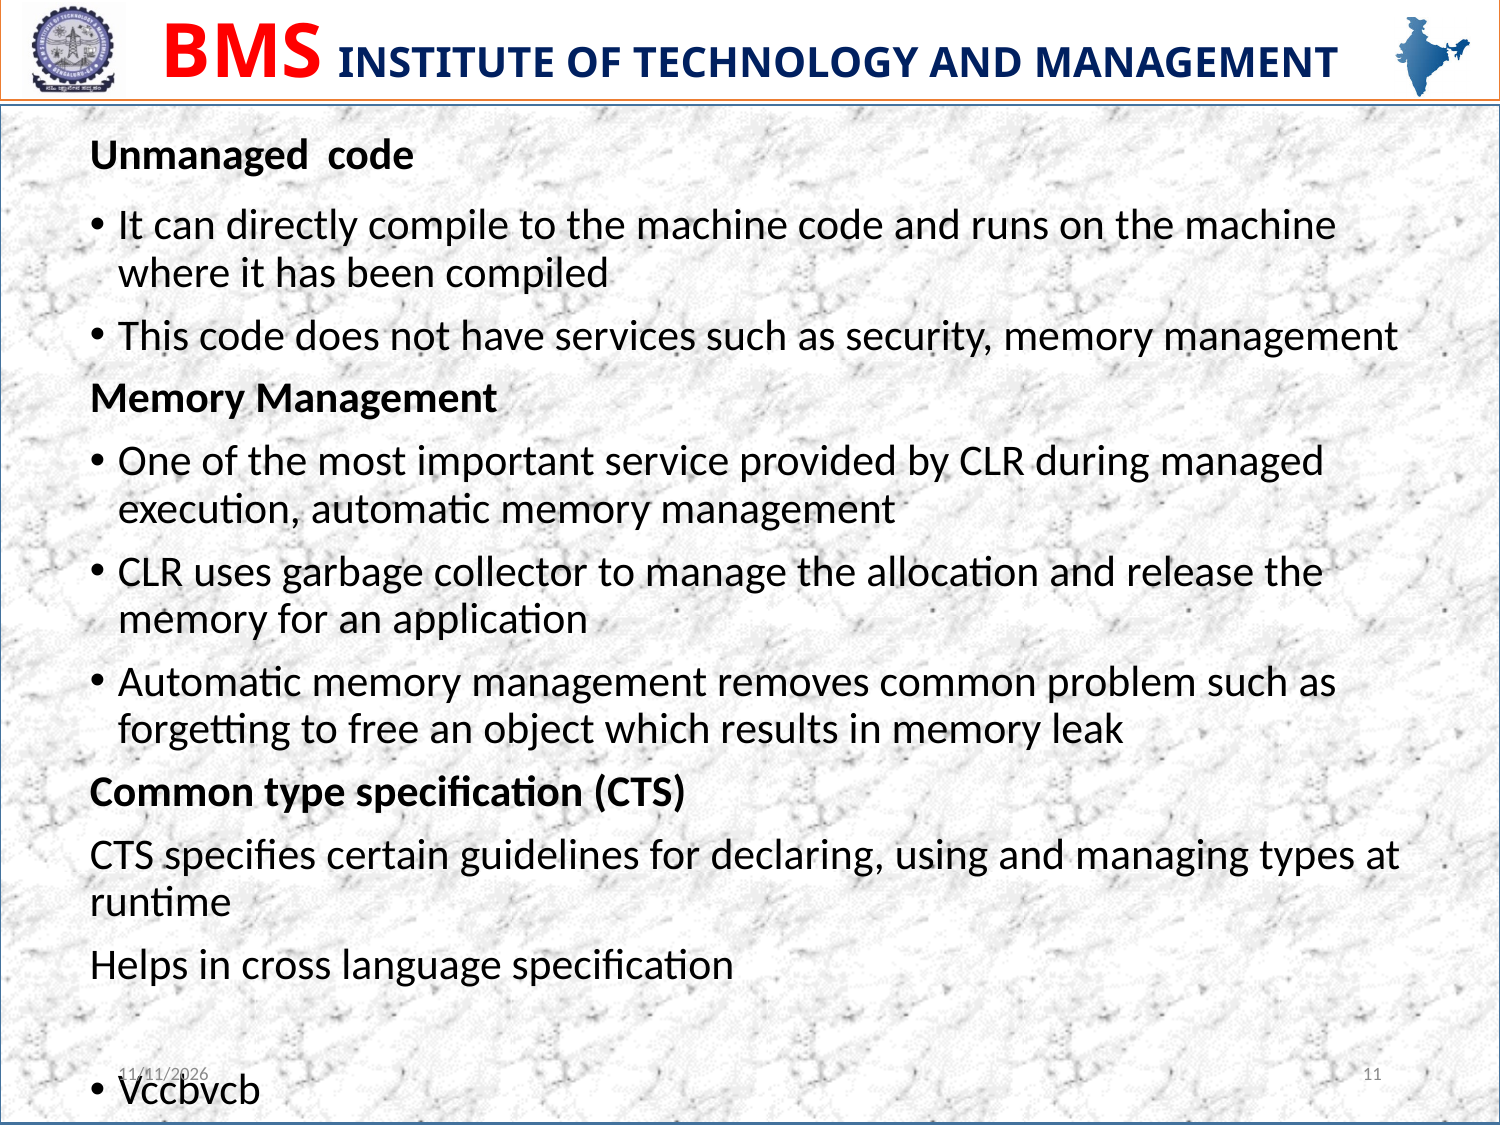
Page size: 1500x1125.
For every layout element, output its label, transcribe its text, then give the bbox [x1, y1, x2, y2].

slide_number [103, 1042, 441, 1103]
title Unmanaged code [75, 103, 1425, 194]
picture [1394, 17, 1471, 98]
slide_number 11 [1059, 1042, 1397, 1103]
picture [1, 106, 1499, 1122]
list It can directly compile to the machine code and runs on the machine where it has been compiled This code does not have services such as security, memory management Memory Management One of the most important service provided by CLR during managed execution, automatic memory management CLR uses garbage collector to manage the allocation and release the memory for an application Automatic memory management removes common problem such as forgetting to free an object which results in memory leak Common type specification (CTS) CTS specifies certain guidelines for declaring, using and managing types at runtime Helps in cross language specification Vccbvcb vccvbc [75, 194, 1425, 1005]
picture [22, 2, 126, 98]
